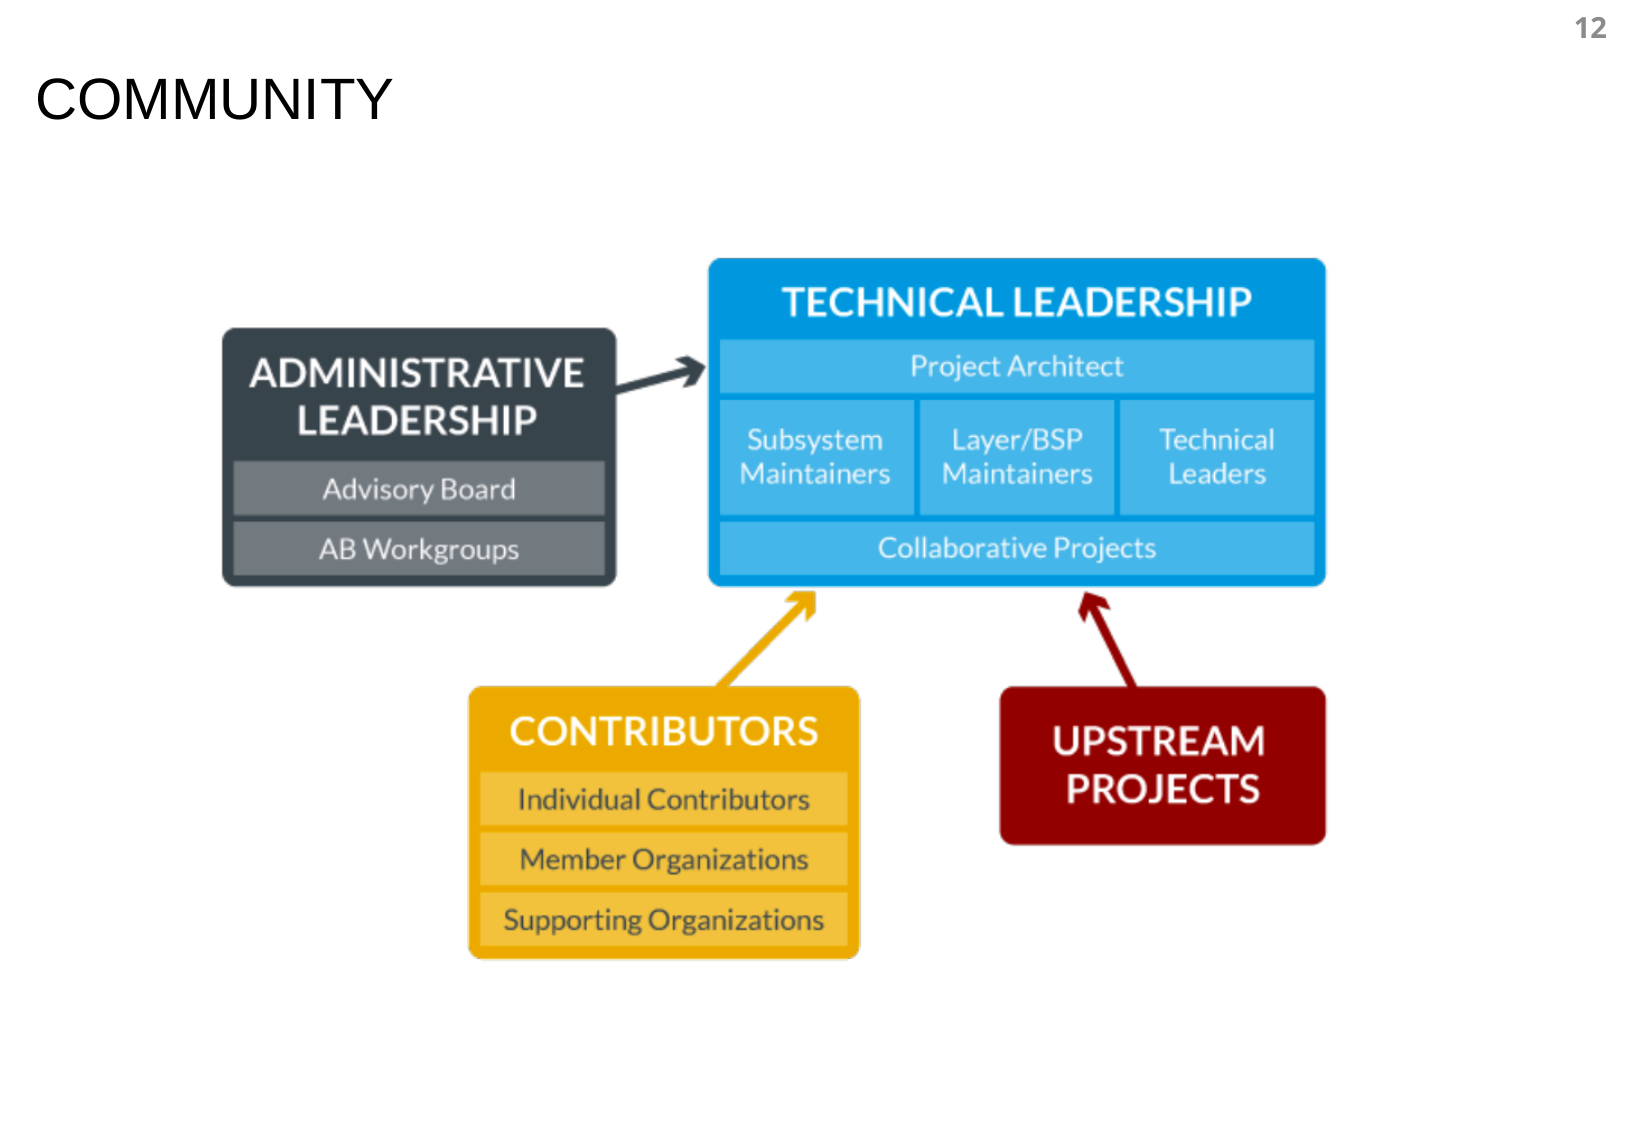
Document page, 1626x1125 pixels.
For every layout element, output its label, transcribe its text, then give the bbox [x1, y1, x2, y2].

text_box COMMUNITY [20, 19, 410, 139]
picture [214, 231, 1354, 977]
